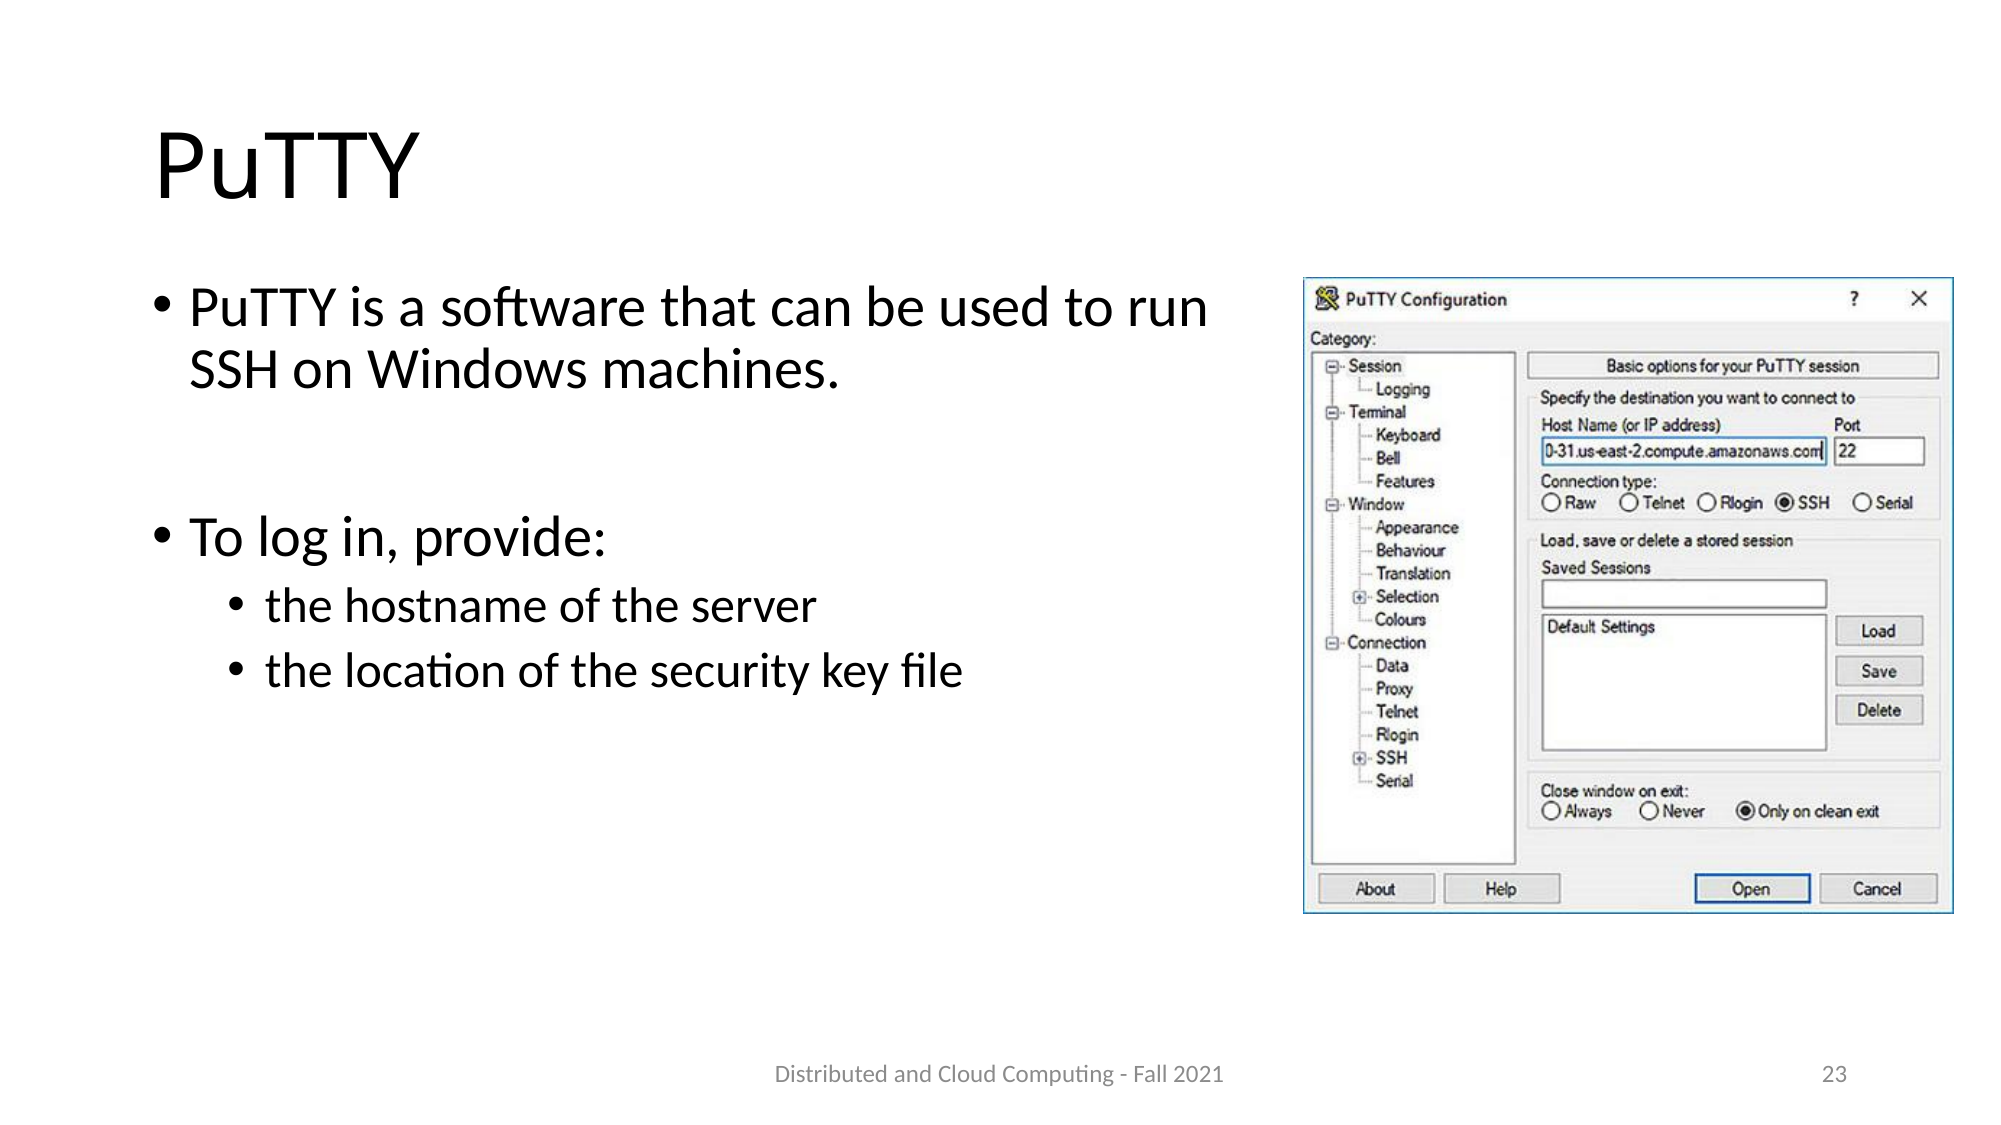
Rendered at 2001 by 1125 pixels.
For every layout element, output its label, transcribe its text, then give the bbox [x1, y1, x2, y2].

picture [1303, 277, 1954, 914]
slide_number 23 [1412, 1042, 1863, 1103]
list PuTTY is a software that can be used to run SSH on Windows machines. To log in, provide: the hostname of the server the location of the security key file [137, 268, 1273, 1030]
footer Distributed and Cloud Computing - Fall 2021 [662, 1042, 1338, 1103]
title PuTTY [137, 59, 1863, 278]
